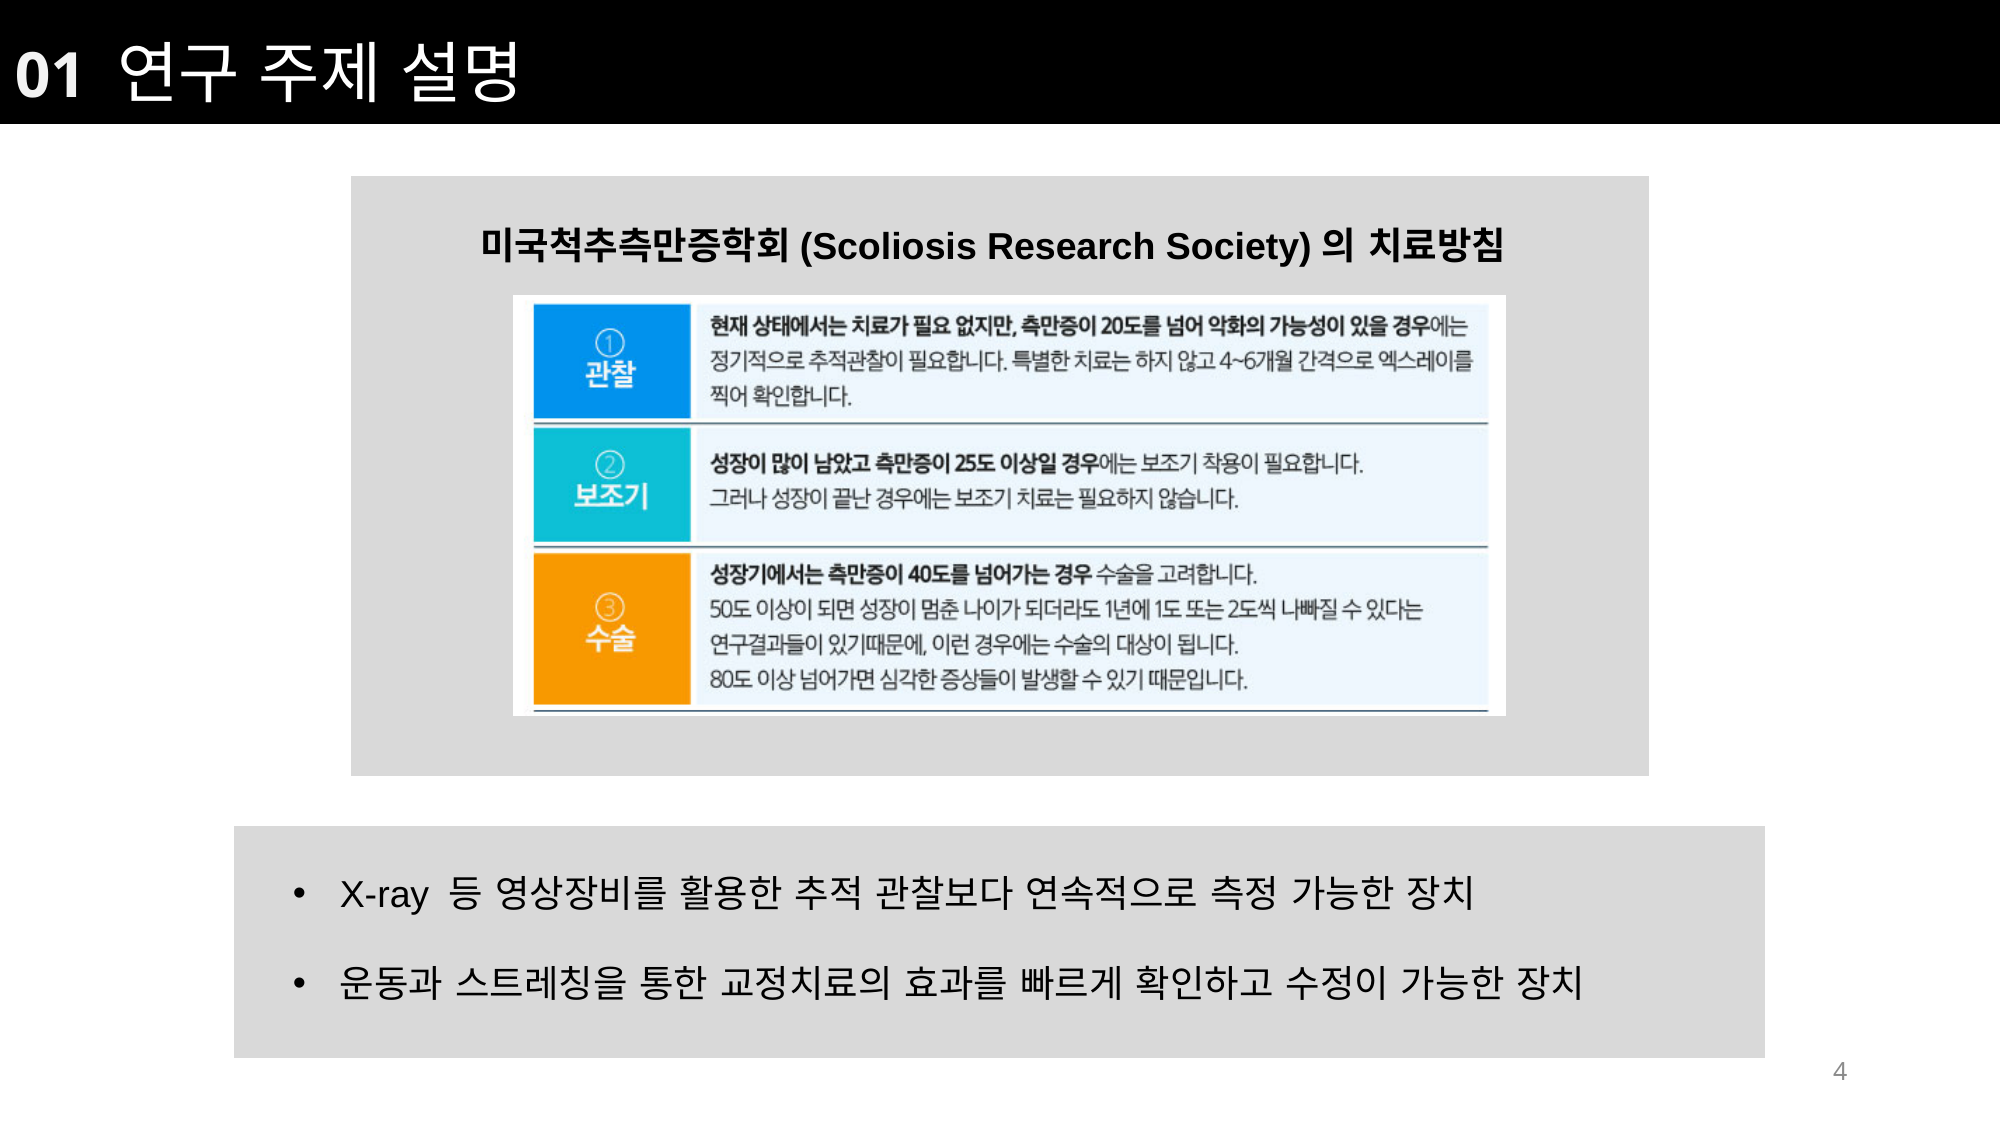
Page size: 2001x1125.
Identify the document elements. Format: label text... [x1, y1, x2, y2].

text_box X-ray 등 영상장비를 활용한 추적 관찰보다 연속적으로 측정 가능한 장치 운동과 스트레칭을 통한 교정치료의 효과를 빠르게 확인하고 수정이 가능한 장치 [278, 862, 1722, 1102]
text_box [234, 826, 1765, 1058]
text_box 01 연구 주제 설명 [0, 23, 660, 199]
text_box 미국척추측만증학회(Scoliosis Research Society)의 치료방침 [459, 214, 1541, 275]
text_box 4 [1412, 1042, 1863, 1103]
text_box [0, 0, 2000, 124]
text_box [351, 176, 1649, 776]
picture [513, 295, 1506, 716]
